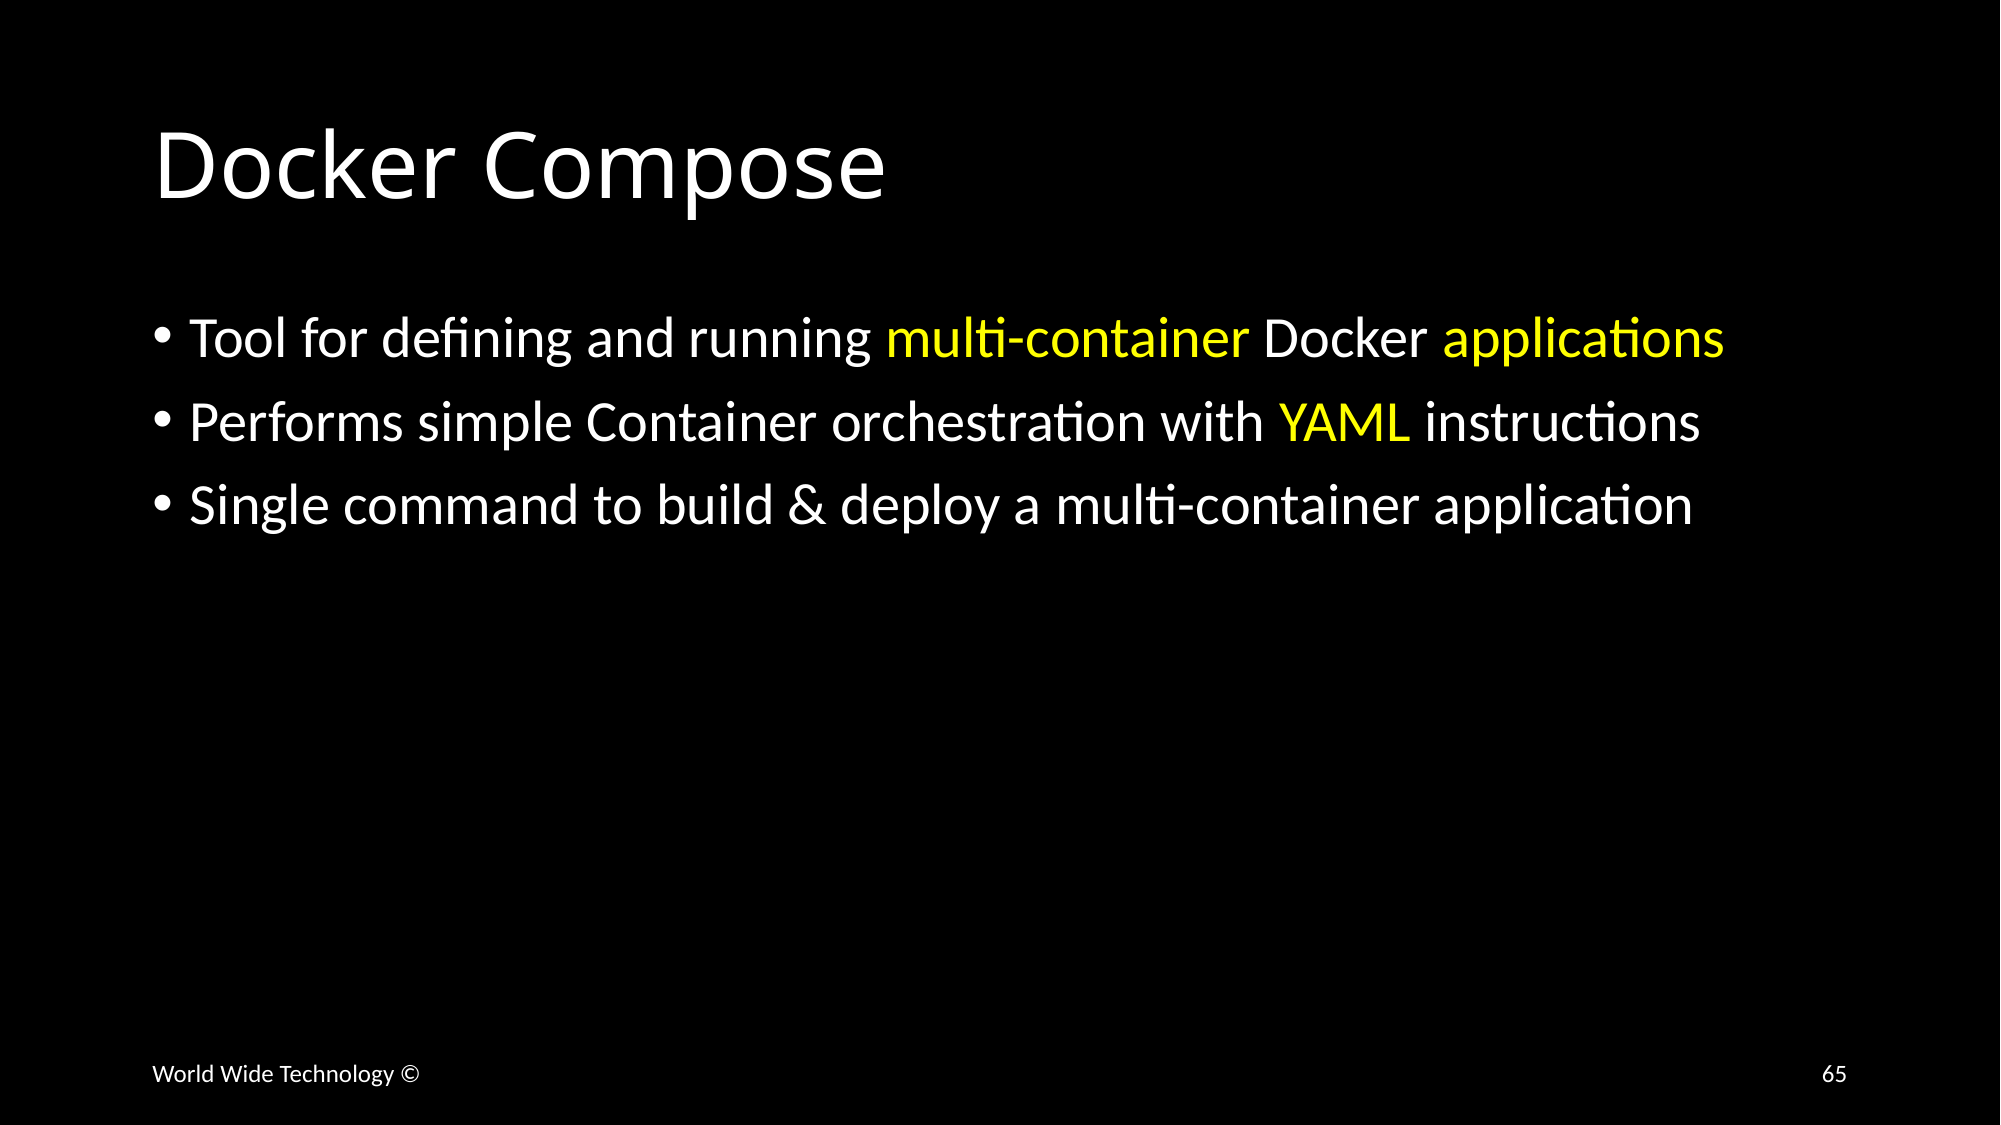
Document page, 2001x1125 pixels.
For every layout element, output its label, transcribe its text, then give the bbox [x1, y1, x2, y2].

title Docker Compose [137, 59, 1863, 278]
list Tool for defining and running multi-container Docker applications Performs simple Container orchestration with YAML instructions Single command to build & deploy a multi-container application [137, 299, 1863, 1014]
slide_number World Wide Technology © [137, 1042, 588, 1103]
slide_number 65 [1412, 1042, 1863, 1103]
